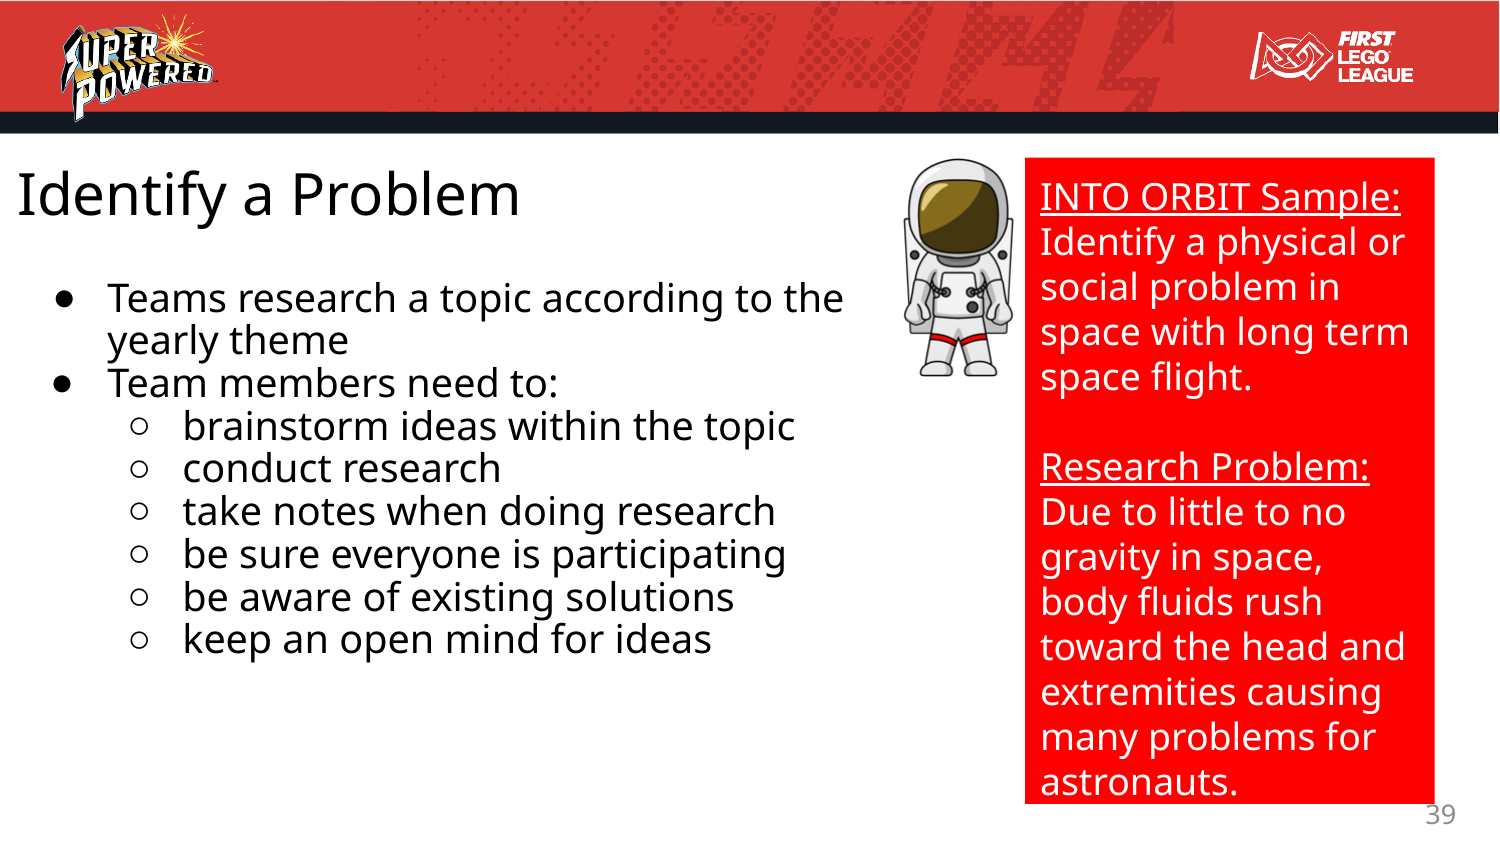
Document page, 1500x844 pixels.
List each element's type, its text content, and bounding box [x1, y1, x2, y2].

slide_number 39 [1133, 782, 1472, 828]
picture [0, 0, 1500, 134]
list Teams research a topic according to the yearly theme Team members need to: brainstorm ideas within the topic conduct research take notes when doing research be sure everyone is participating be aware of existing solutions keep an open mind for ideas [17, 270, 866, 759]
title Identify a Problem [17, 156, 865, 238]
title Identify a Problem [1054, 156, 1472, 238]
picture [865, 141, 1054, 393]
text_box INTO ORBIT Sample: Identify a physical or social problem in space with long term space flight. Research Problem: Due to little to no gravity in space, body fluids rush toward the head and extremities causing many problems for astronauts. [1025, 157, 1435, 804]
